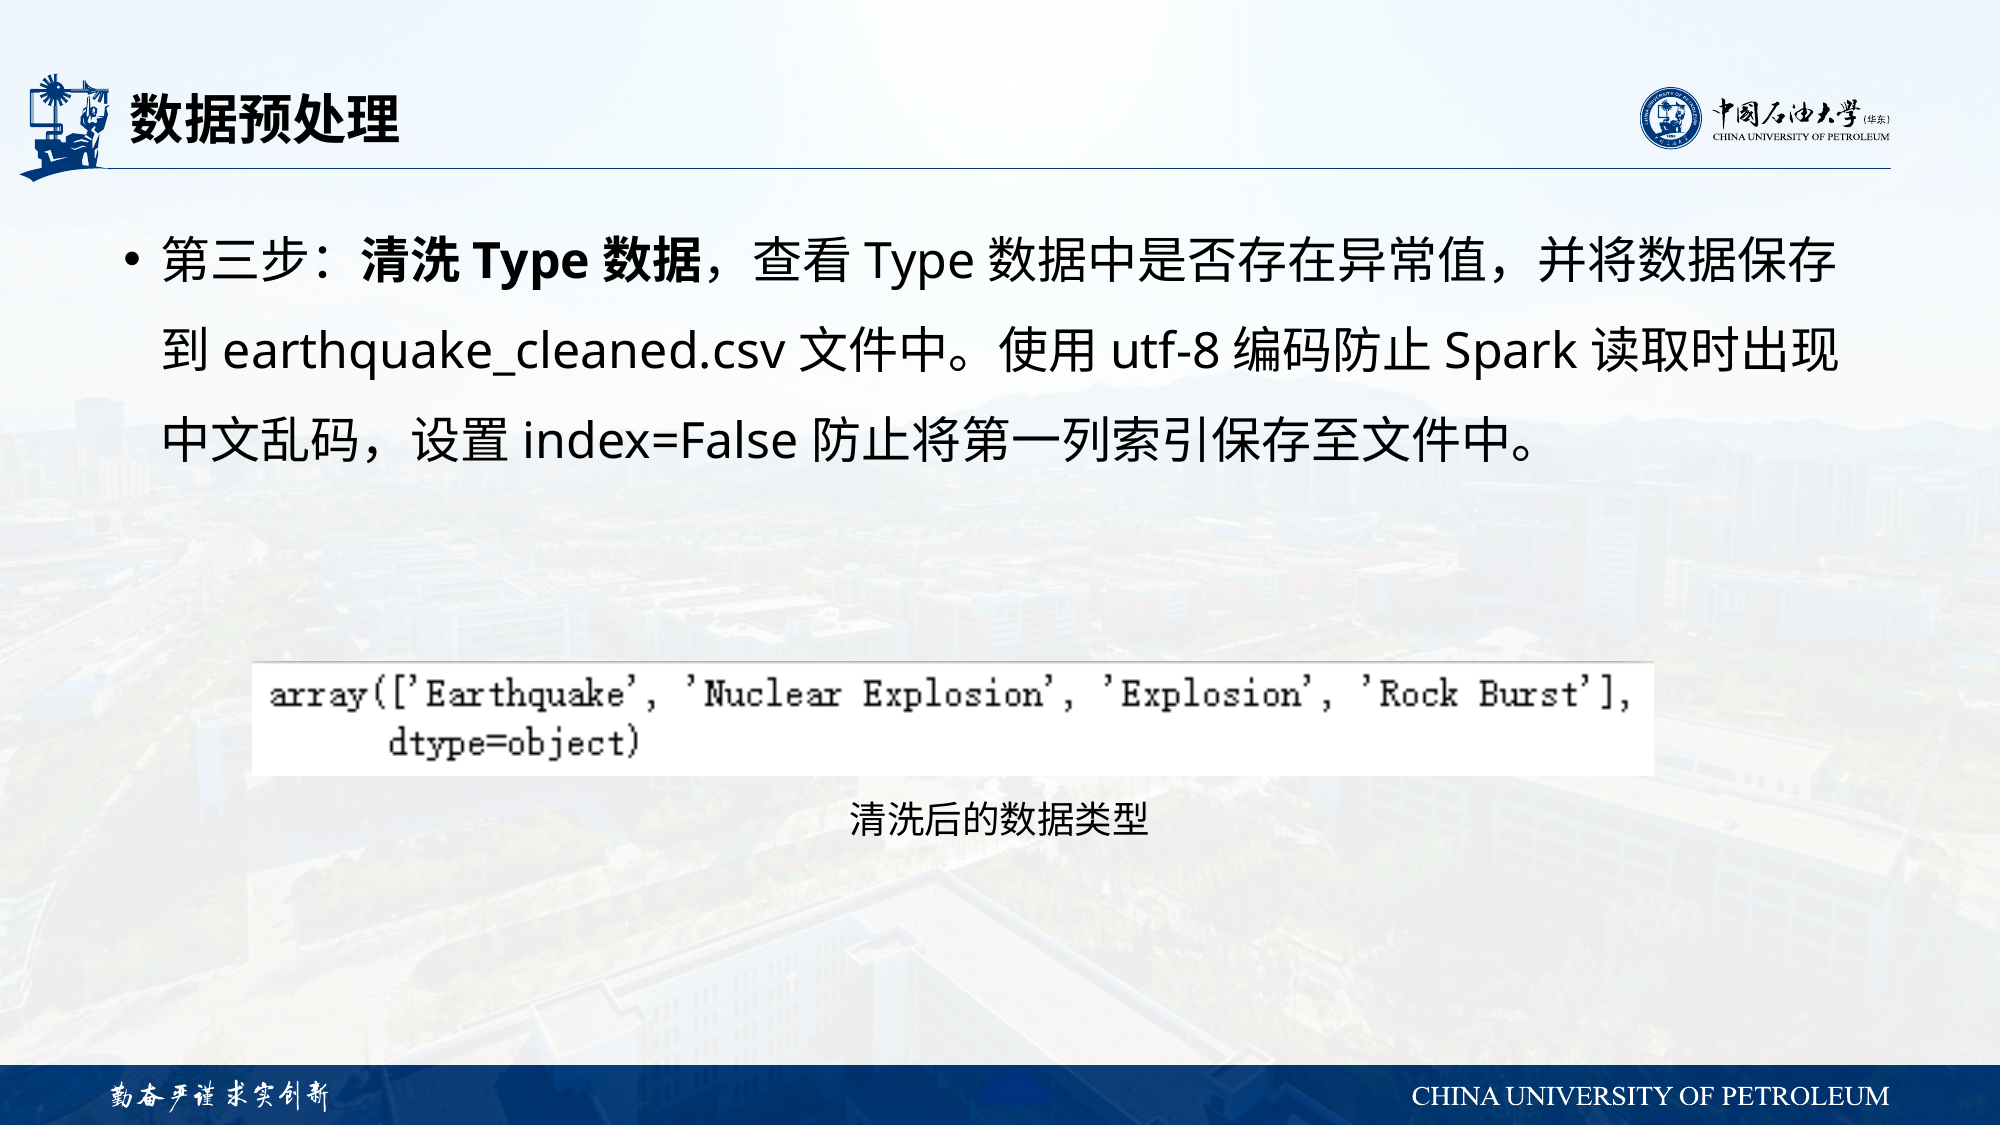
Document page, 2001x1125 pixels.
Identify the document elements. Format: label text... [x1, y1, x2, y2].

text_box 清洗后的数据类型 [710, 776, 1290, 849]
list 第三步：清洗Type数据，查看Type数据中是否存在异常值，并将数据保存到earthquake_cleaned.csv文件中。使用utf-8编码防止Spark读取时出现中文乱码，设置index=False防止将第一列索引保存至文件中。 [108, 191, 1890, 969]
title 数据预处理 [129, 94, 1330, 151]
picture [252, 661, 1654, 776]
